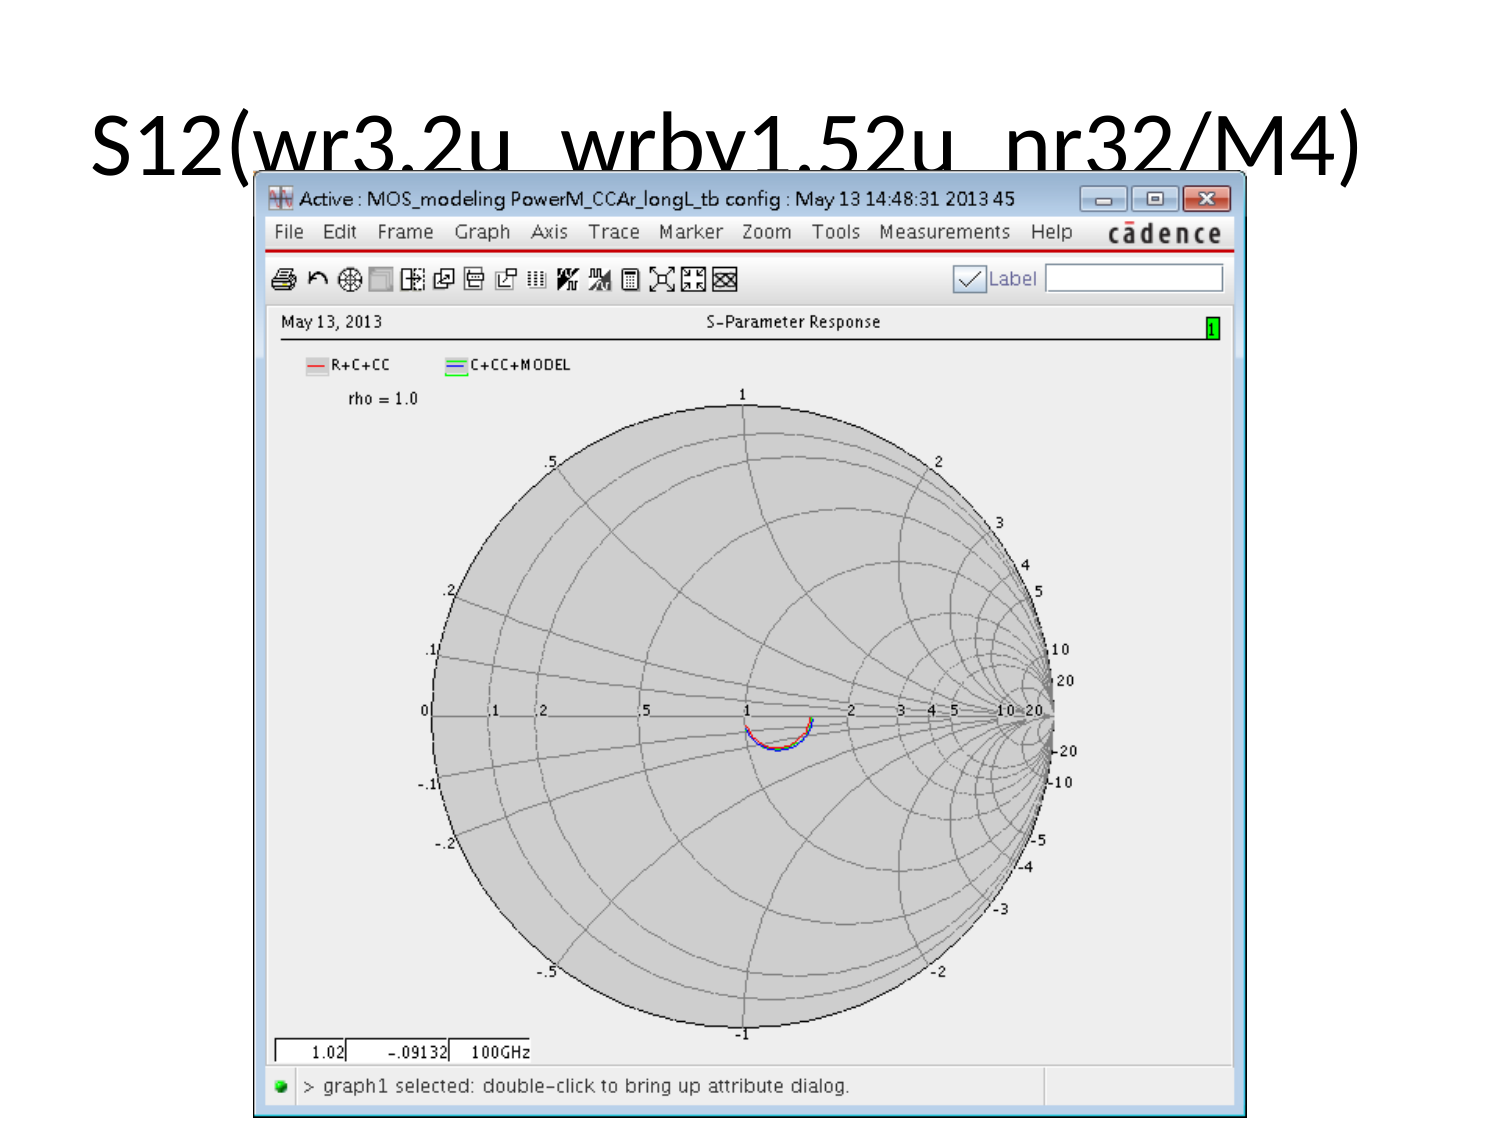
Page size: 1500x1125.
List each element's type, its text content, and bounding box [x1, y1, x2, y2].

title S12(wr3.2u_wrby1.52u_nr32/M4) [75, 45, 1425, 233]
picture [252, 170, 1248, 1118]
